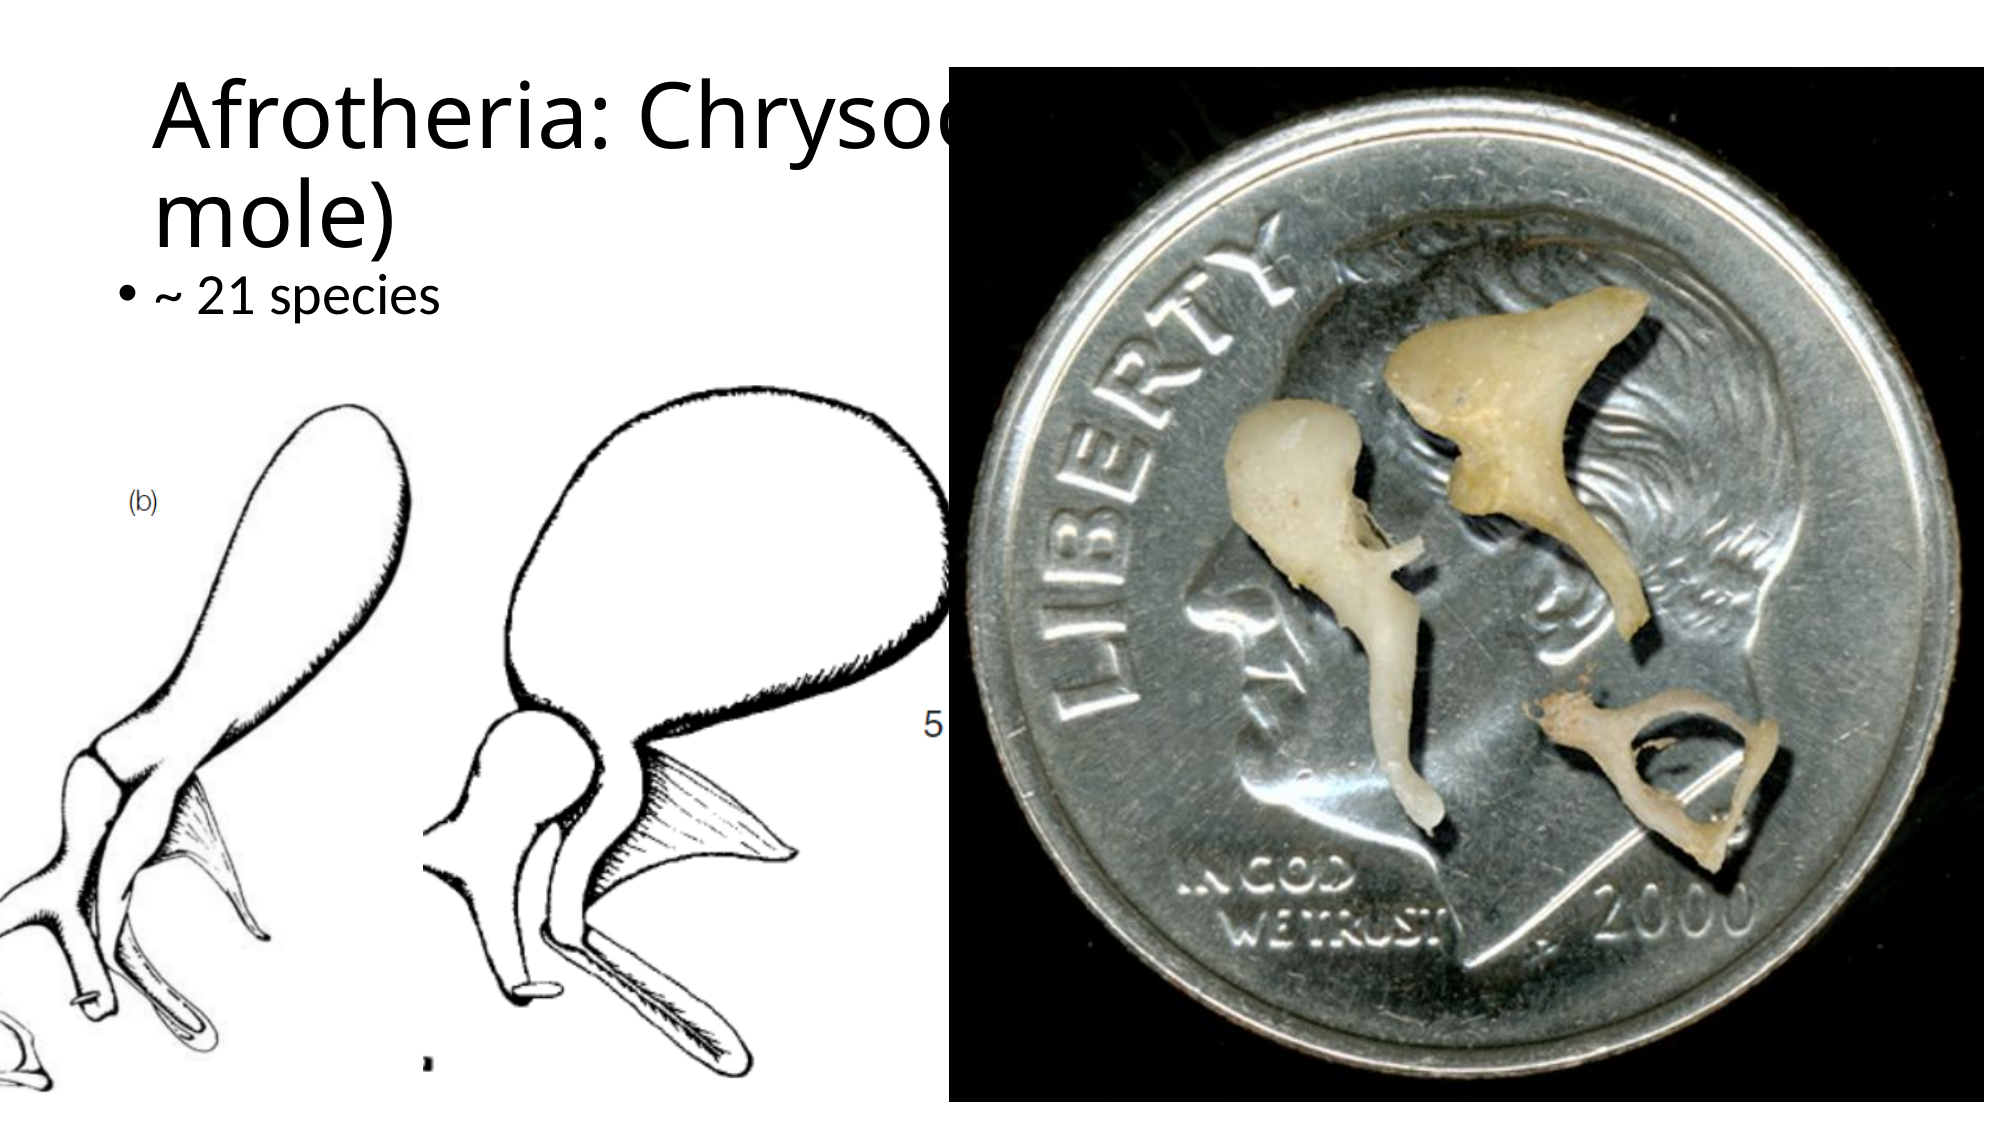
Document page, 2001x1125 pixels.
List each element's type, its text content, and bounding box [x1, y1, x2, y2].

title Afrotheria: Chrysochloridae (Golden mole) [137, 59, 1863, 256]
picture [0, 67, 1984, 1118]
list ~ 21 species [102, 256, 949, 397]
